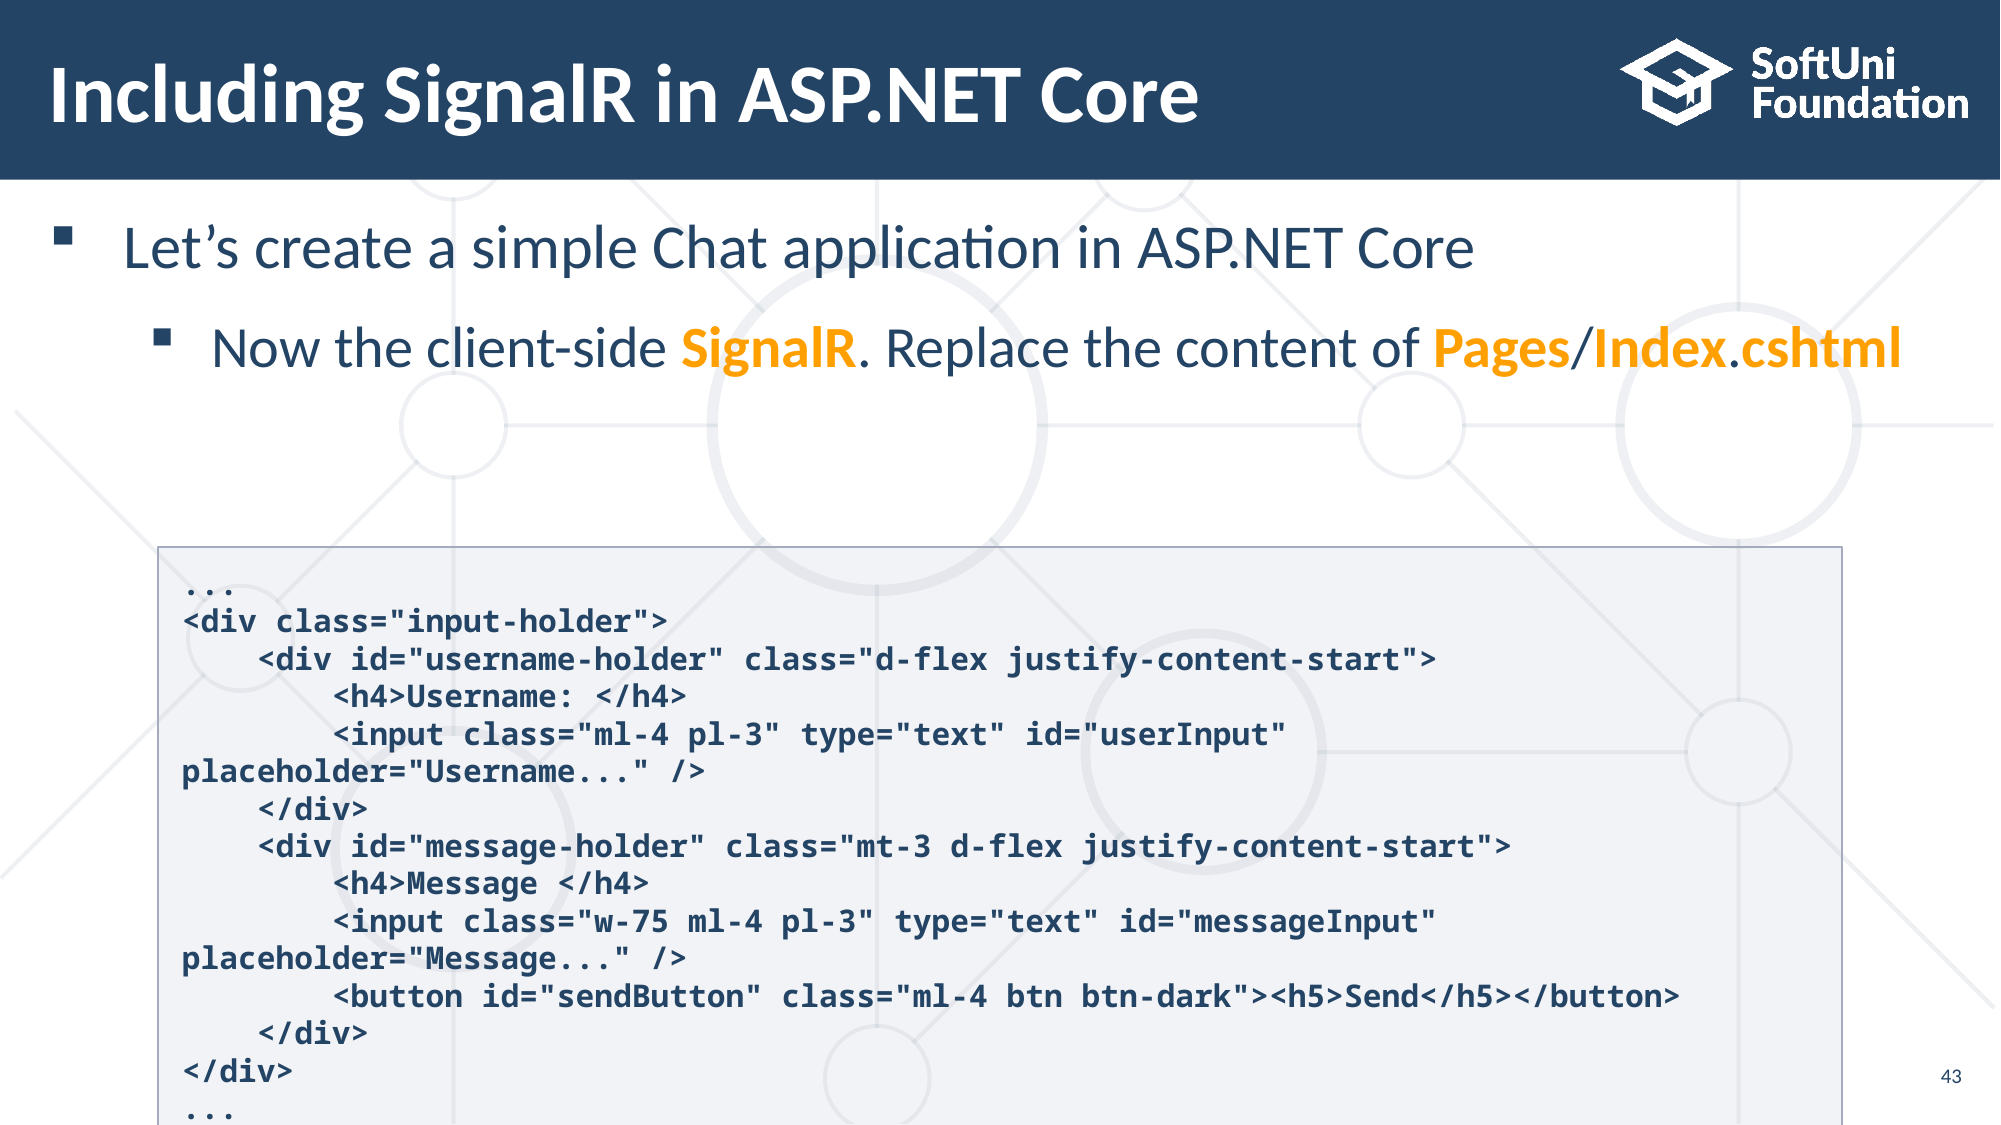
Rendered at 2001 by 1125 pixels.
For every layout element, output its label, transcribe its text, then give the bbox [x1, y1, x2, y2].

title Including SignalR in ASP.NET Core [31, 16, 1591, 162]
text_box ... <div class="input-holder"> <div id="username-holder" class="d-flex justify-content-start"> <h4>Username: </h4> <input class="ml-4 pl-3" type="text" id="userInput" placeholder="Username..." /> </div> <div id="message-holder" class="mt-3 d-flex justify-content-start"> <h4>Message </h4> <input class="w-75 ml-4 pl-3" type="text" id="messageInput" placeholder="Message..." /> <button id="sendButton" class="ml-4 btn btn-dark"><h5>Send</h5></button> </div> </div> ... [158, 546, 1842, 1125]
picture [1619, 38, 1968, 126]
list Let’s create a simple Chat application in ASP.NET Core Now the client-side SignalR. Replace the content of Pages/Index.cshtml [31, 196, 1970, 391]
slide_number 43 [1897, 1049, 1968, 1101]
